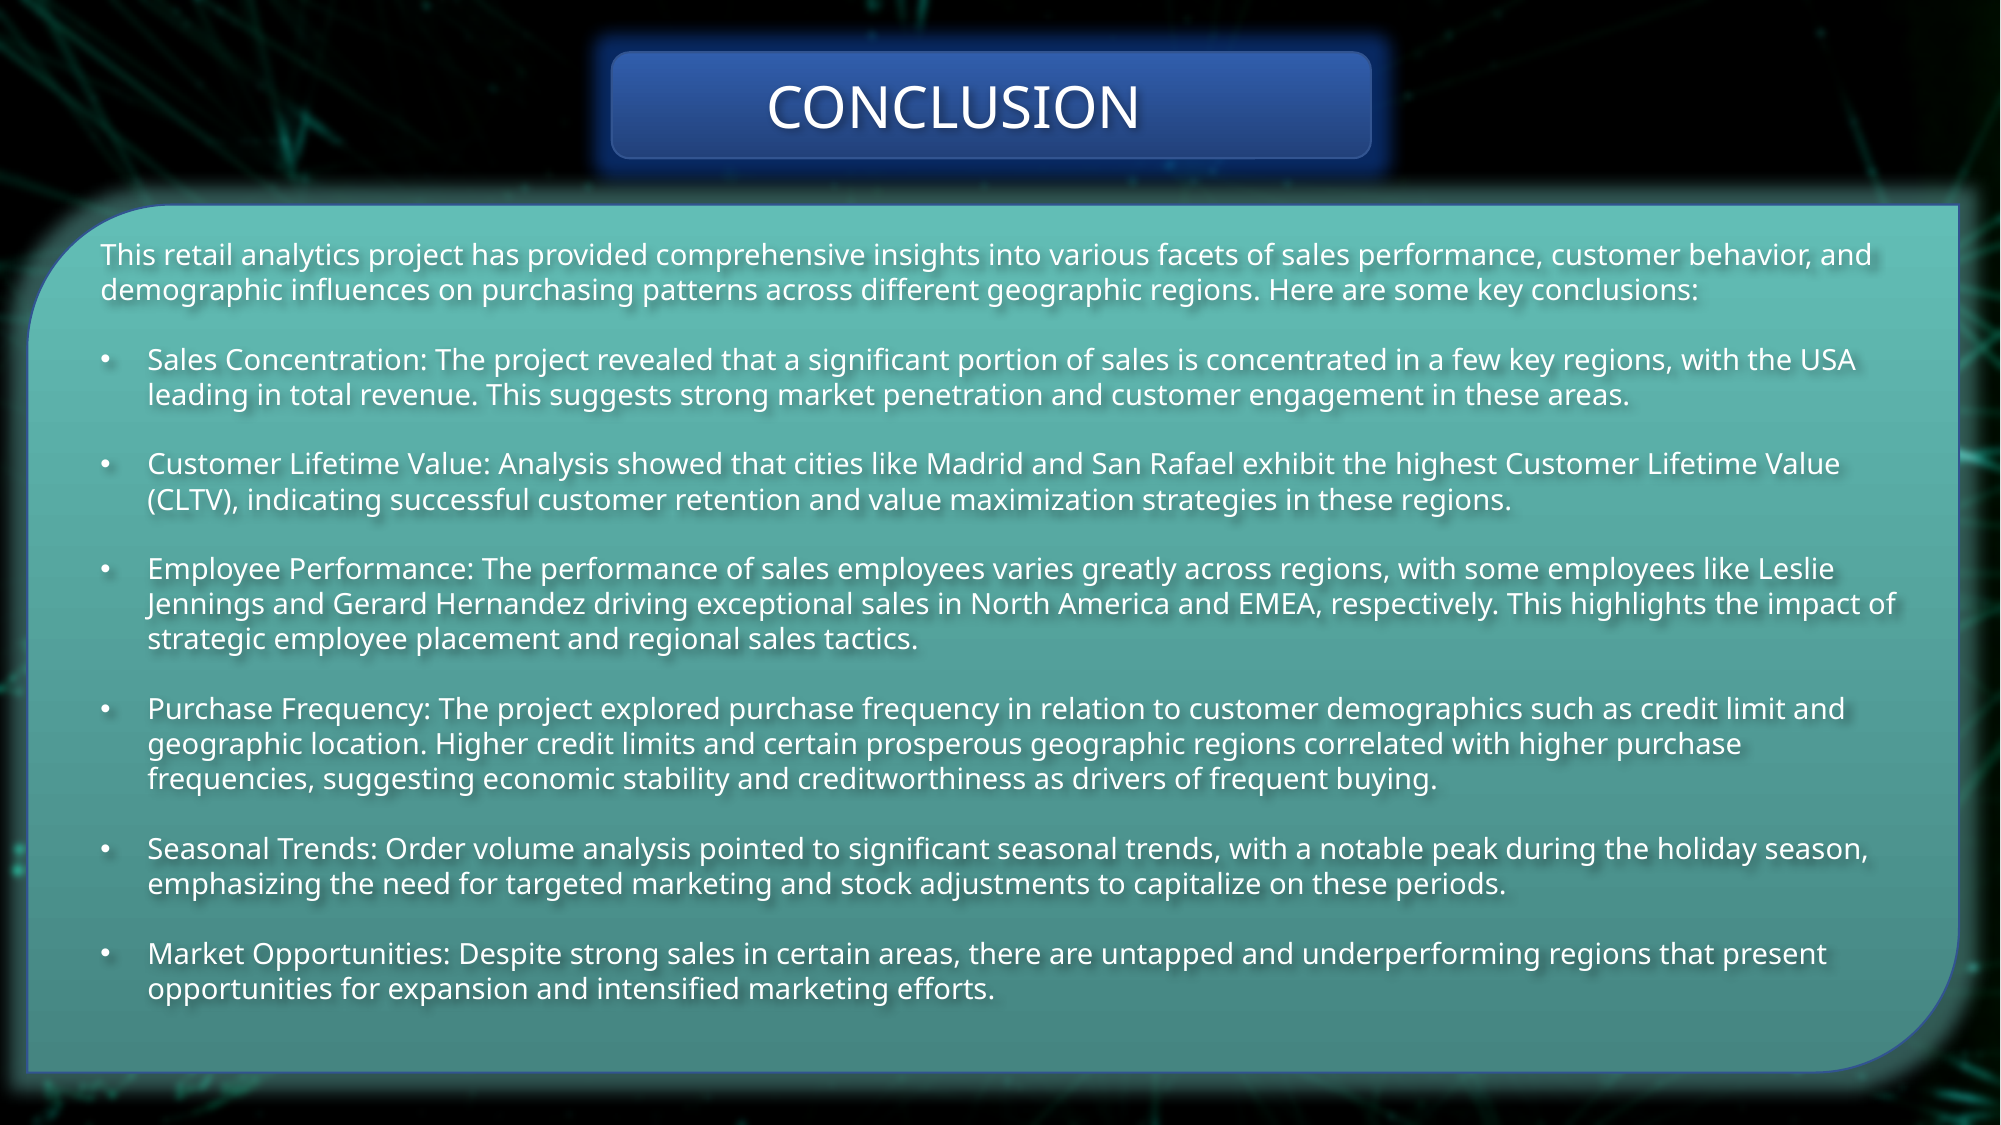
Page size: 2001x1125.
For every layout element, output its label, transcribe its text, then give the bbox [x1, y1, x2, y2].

text_box [26, 233, 1923, 1074]
text_box This retail analytics project has provided comprehensive insights into various facets of sales performance, customer behavior, and demographic influences on purchasing patterns across different geographic regions. Here are some key conclusions: Sales Concentration: The project revealed that a significant portion of sales is concentrated in a few key regions, with the USA leading in total revenue. This suggests strong market penetration and customer engagement in these areas. Customer Lifetime Value: Analysis showed that cities like Madrid and San Rafael exhibit the highest Customer Lifetime Value (CLTV), indicating successful customer retention and value maximization strategies in these regions. Employee Performance: The performance of sales employees varies greatly across regions, with some employees like Leslie Jennings and Gerard Hernandez driving exceptional sales in North America and EMEA, respectively. This highlights the impact of strategic employee placement and regional sales tactics. Purchase Frequency: The project explored purchase frequency in relation to customer demographics such as credit limit and geographic location. Higher credit limits and certain prosperous geographic regions correlated with higher purchase frequencies, suggesting economic stability and creditworthiness as drivers of frequent buying. Seasonal Trends: Order volume analysis pointed to significant seasonal trends, with a notable peak during the holiday season, emphasizing the need for targeted marketing and stock adjustments to capitalize on these periods. Market Opportunities: Despite strong sales in certain areas, there are untapped and underperforming regions that present opportunities for expansion and intensified marketing efforts. [85, 228, 1932, 1013]
text_box [95, 203, 1961, 997]
text_box CONCLUSION [751, 62, 1465, 148]
picture [0, 0, 2001, 1125]
text_box [610, 51, 1369, 160]
